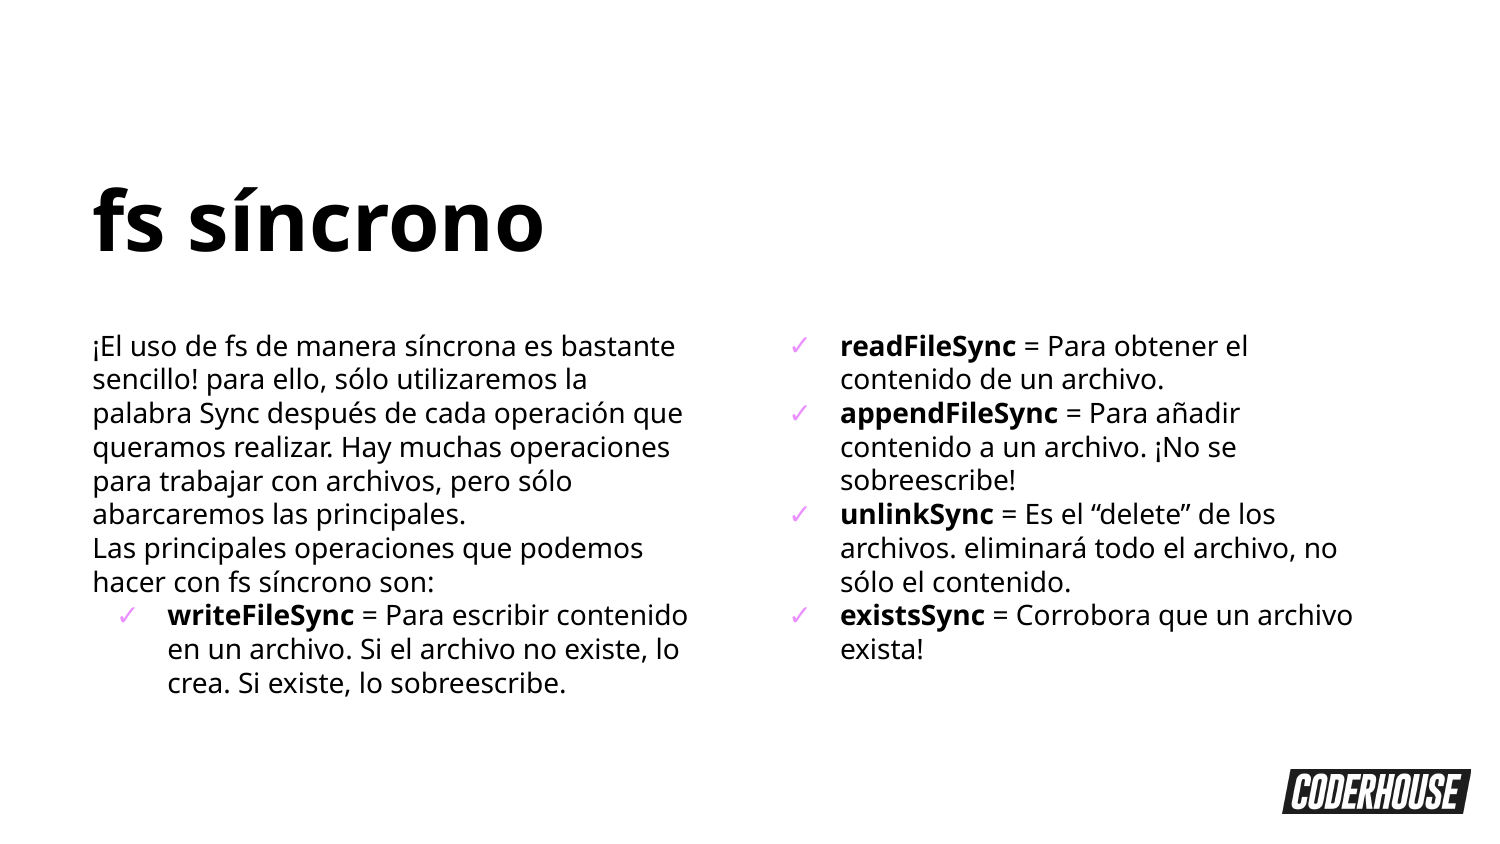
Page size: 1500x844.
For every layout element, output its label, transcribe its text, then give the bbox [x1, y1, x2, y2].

picture [1281, 769, 1471, 814]
text_box ¡El uso de fs de manera síncrona es bastante sencillo! para ello, sólo utilizaremos la palabra Sync después de cada operación que queramos realizar. Hay muchas operaciones para trabajar con archivos, pero sólo abarcaremos las principales. Las principales operaciones que podemos hacer con fs síncrono son: writeFileSync = Para escribir contenido en un archivo. Si el archivo no existe, lo crea. Si existe, lo sobreescribe. [77, 312, 707, 714]
text_box readFileSync = Para obtener el contenido de un archivo. appendFileSync = Para añadir contenido a un archivo. ¡No se sobreescribe! unlinkSync = Es el “delete” de los archivos. eliminará todo el archivo, no sólo el contenido. existsSync = Corrobora que un archivo exista! [749, 312, 1379, 681]
text_box fs síncrono [77, 164, 1414, 284]
